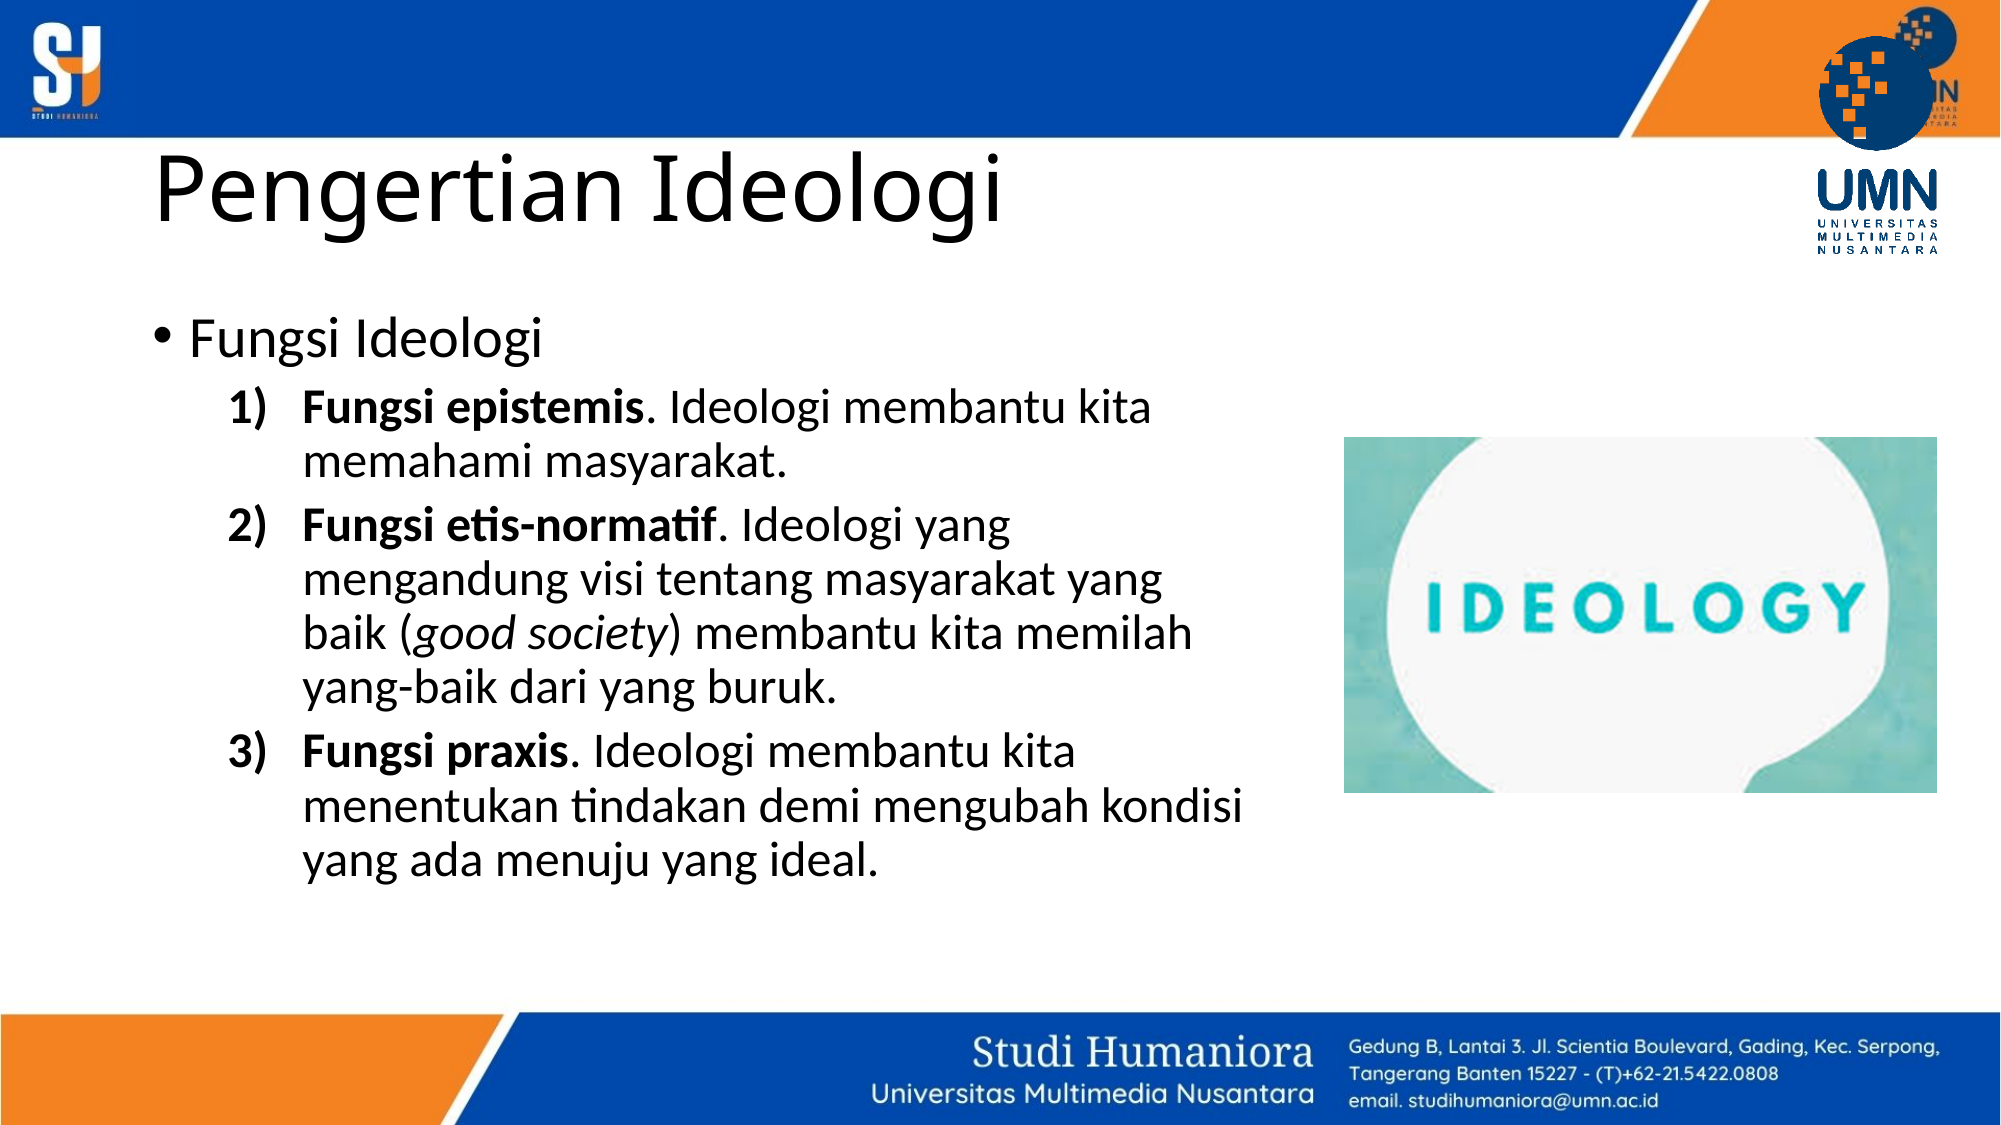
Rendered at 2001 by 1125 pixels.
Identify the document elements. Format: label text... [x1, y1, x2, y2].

picture [0, 0, 2001, 1125]
list Fungsi Ideologi Fungsi epistemis. Ideologi membantu kita memahami masyarakat. Fungsi etis-normatif. Ideologi yang mengandung visi tentang masyarakat yang baik (good society) membantu kita memilah yang-baik dari yang buruk. Fungsi praxis. Ideologi membantu kita menentukan tindakan demi mengubah kondisi yang ada menuju yang ideal. [137, 299, 1265, 1014]
title Pengertian Ideologi [137, 82, 1863, 301]
